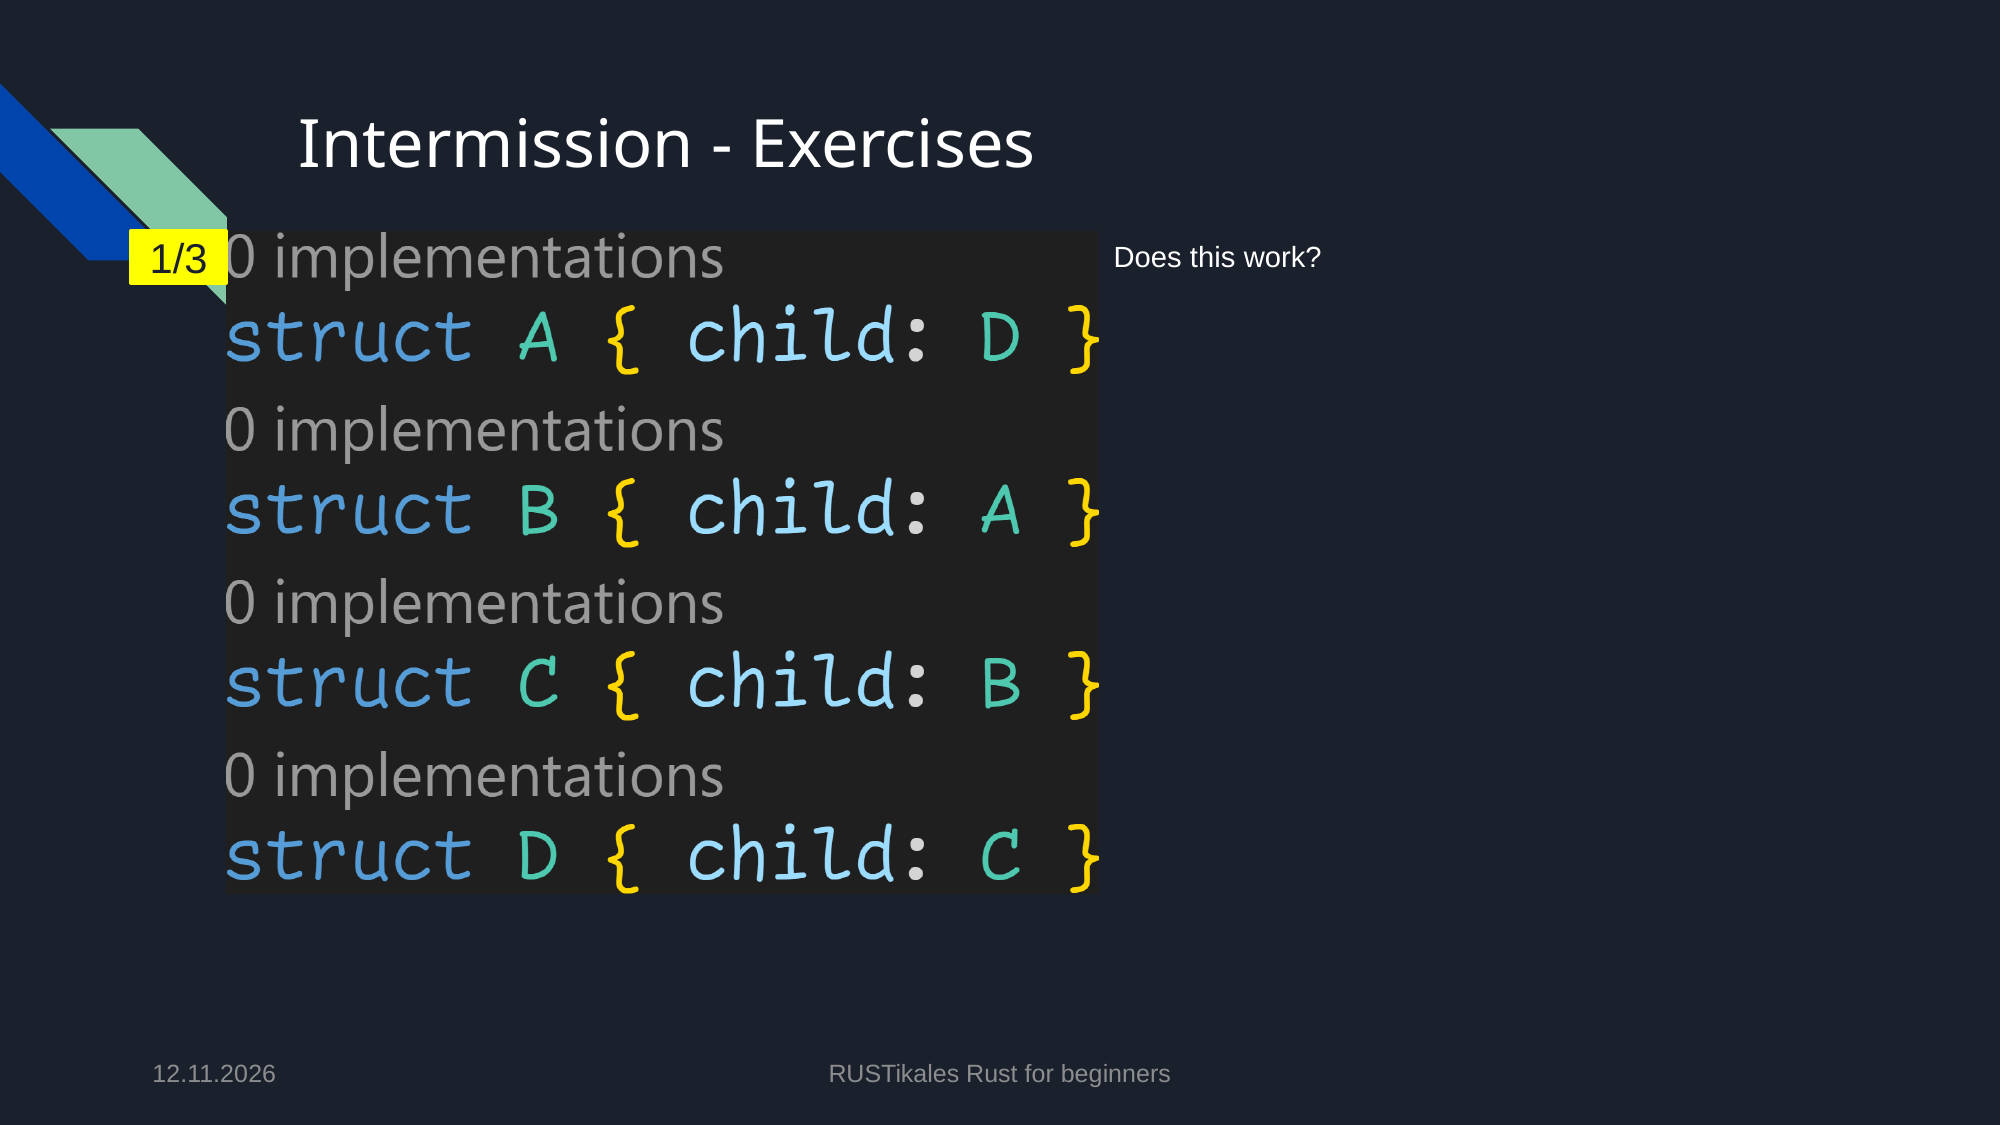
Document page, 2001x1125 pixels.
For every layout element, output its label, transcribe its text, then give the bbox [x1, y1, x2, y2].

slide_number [137, 1042, 588, 1103]
picture [225, 231, 1100, 894]
text_box 1/3 [129, 229, 226, 285]
title Intermission - Exercises [283, 86, 1824, 287]
footer RUSTikales Rust for beginners [662, 1042, 1338, 1103]
